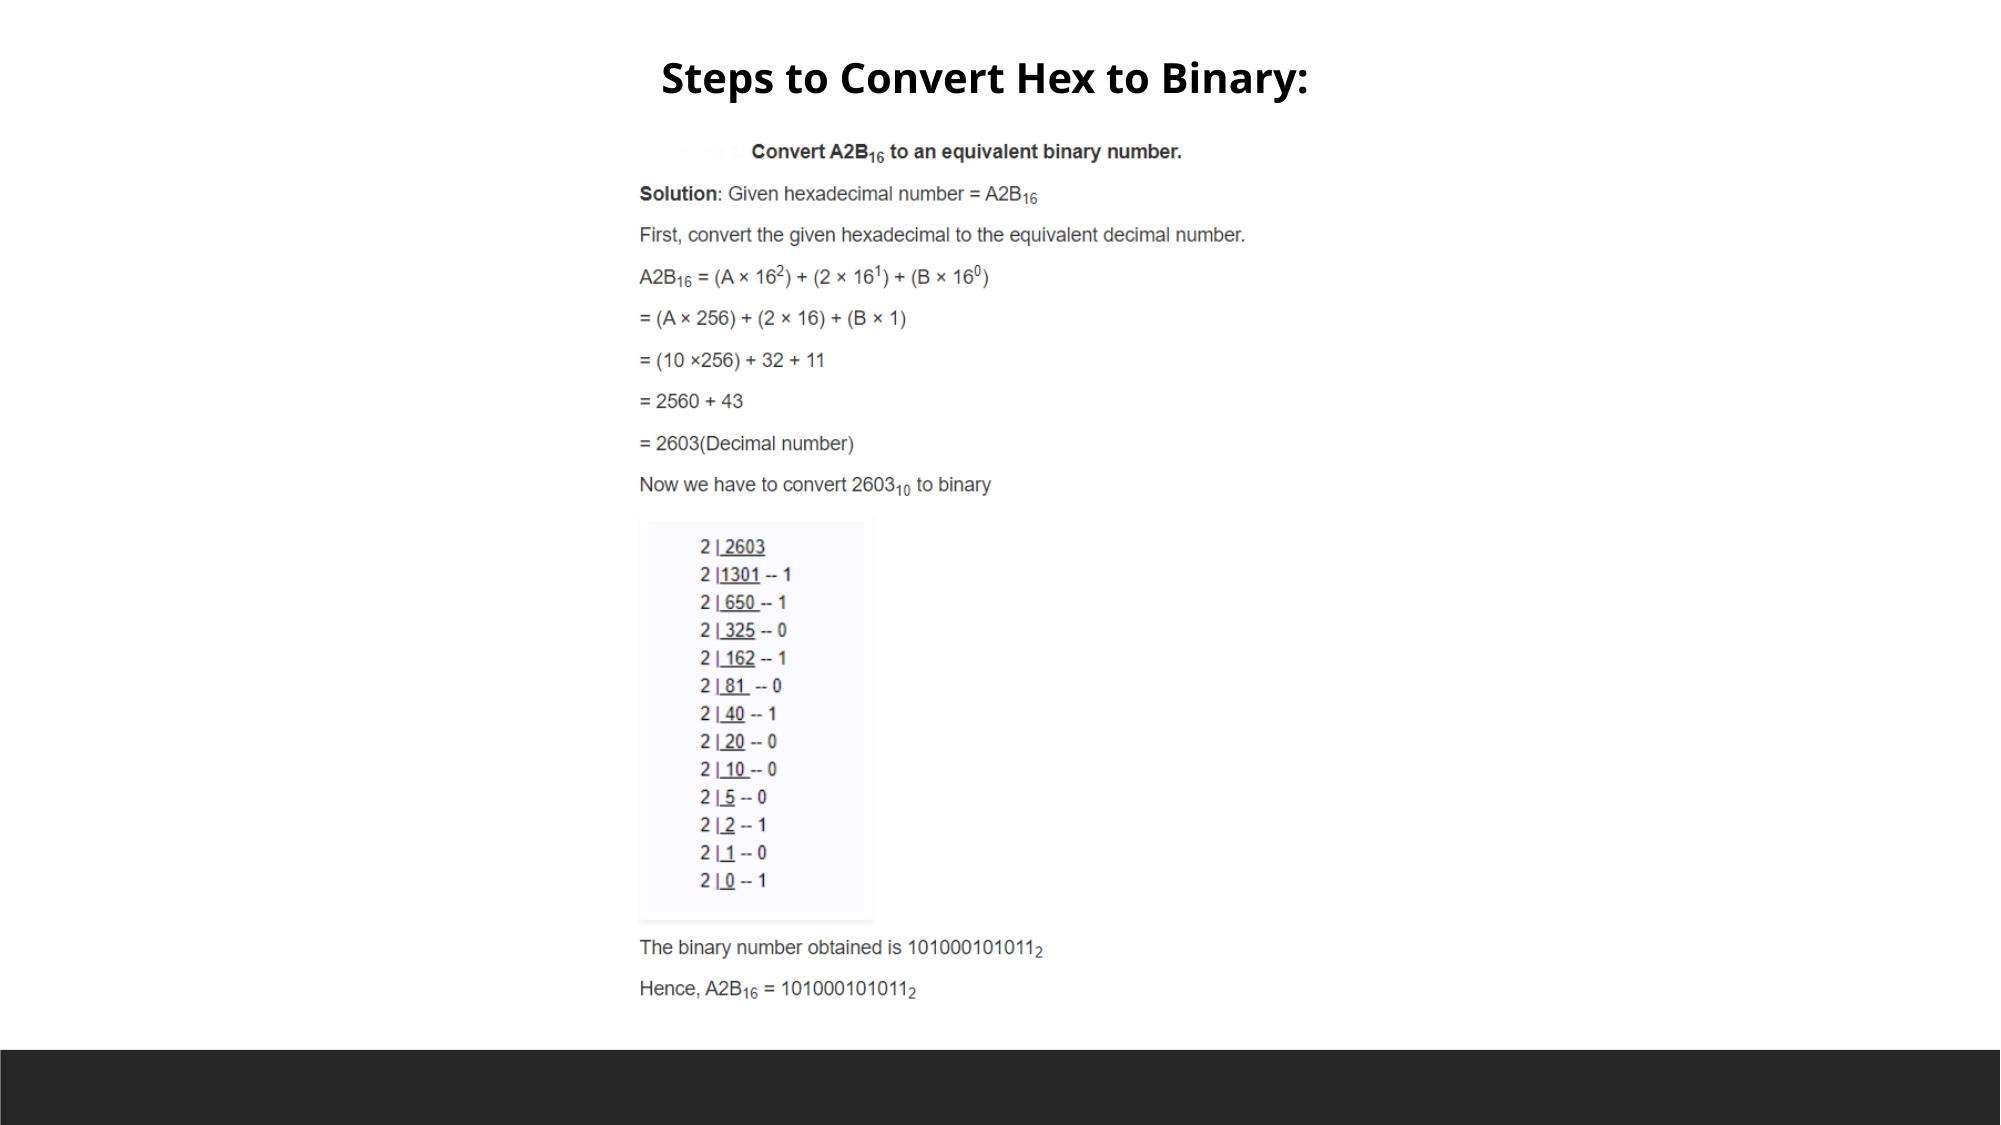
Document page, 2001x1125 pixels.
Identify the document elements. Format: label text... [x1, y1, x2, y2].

text_box Steps to Convert Hex to Binary: [42, 44, 1928, 109]
picture [629, 134, 1345, 1012]
